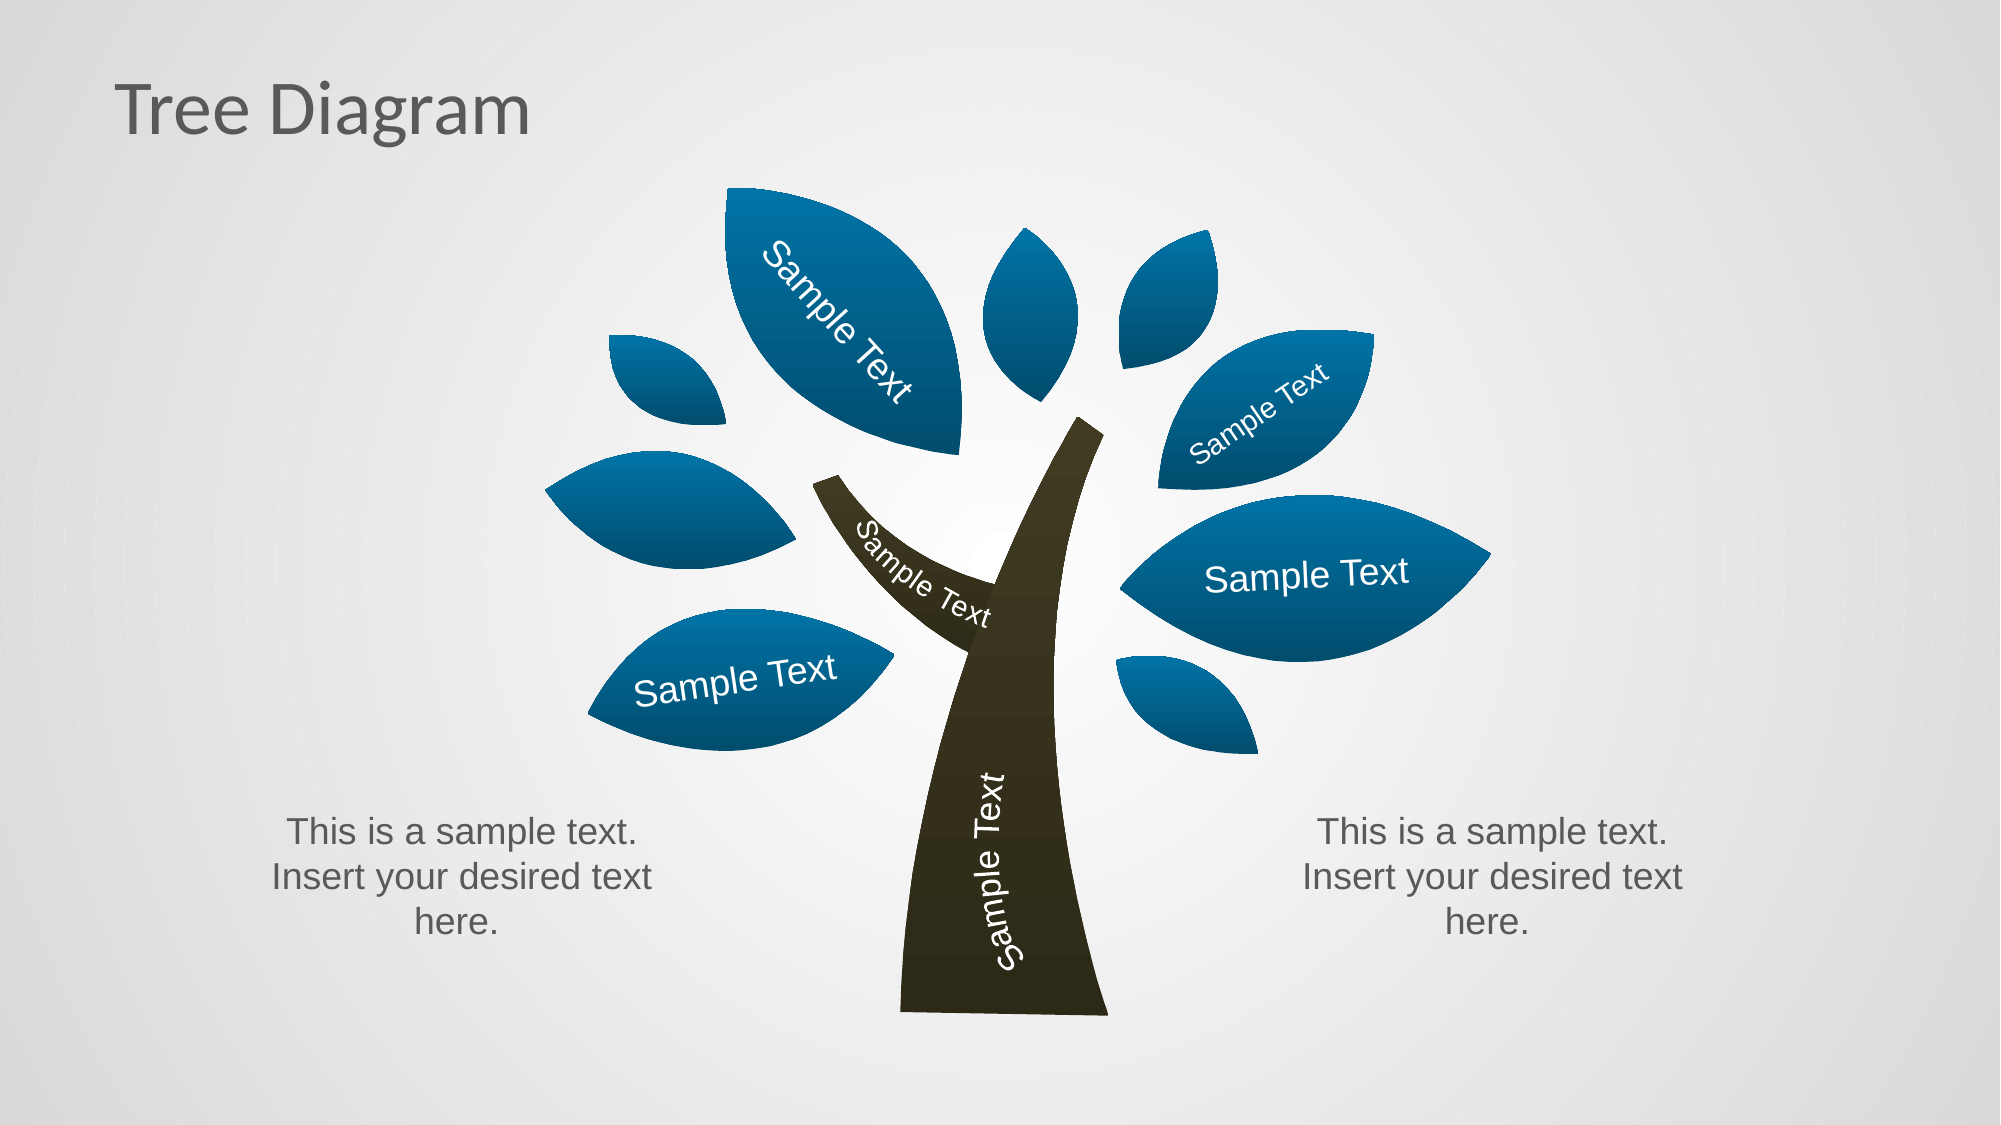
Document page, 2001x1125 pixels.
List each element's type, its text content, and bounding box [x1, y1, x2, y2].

text_box This is a sample text. Insert your desired text here. [250, 799, 540, 950]
title Tree Diagram [99, 45, 1900, 163]
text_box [545, 187, 1492, 1016]
text_box This is a sample text. Insert your desired text here. [1495, 799, 1705, 950]
